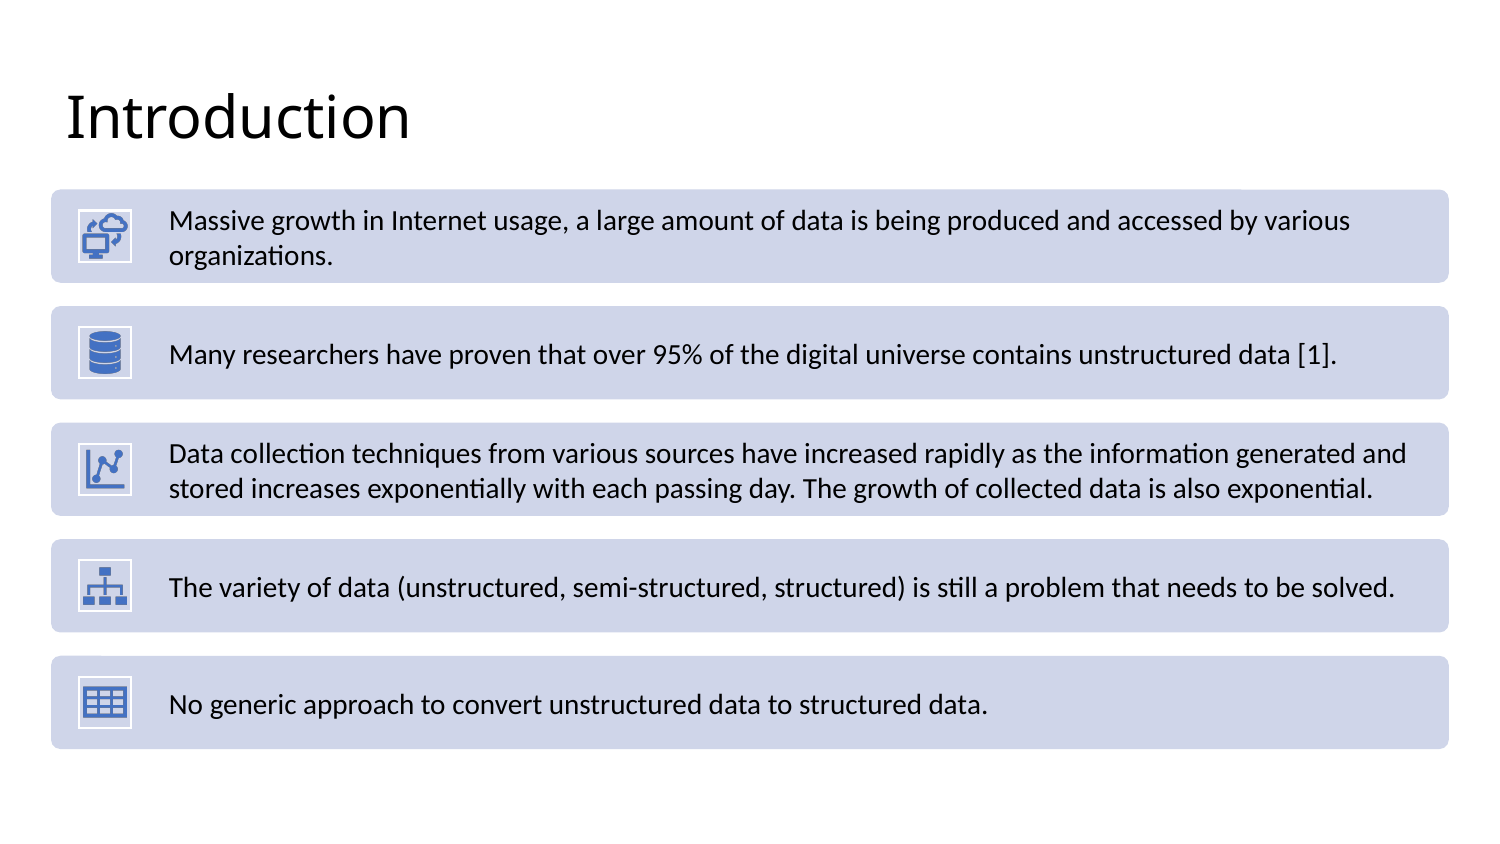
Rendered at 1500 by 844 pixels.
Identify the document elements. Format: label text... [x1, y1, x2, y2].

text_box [51, 188, 1449, 750]
title Introduction [51, 72, 1449, 167]
